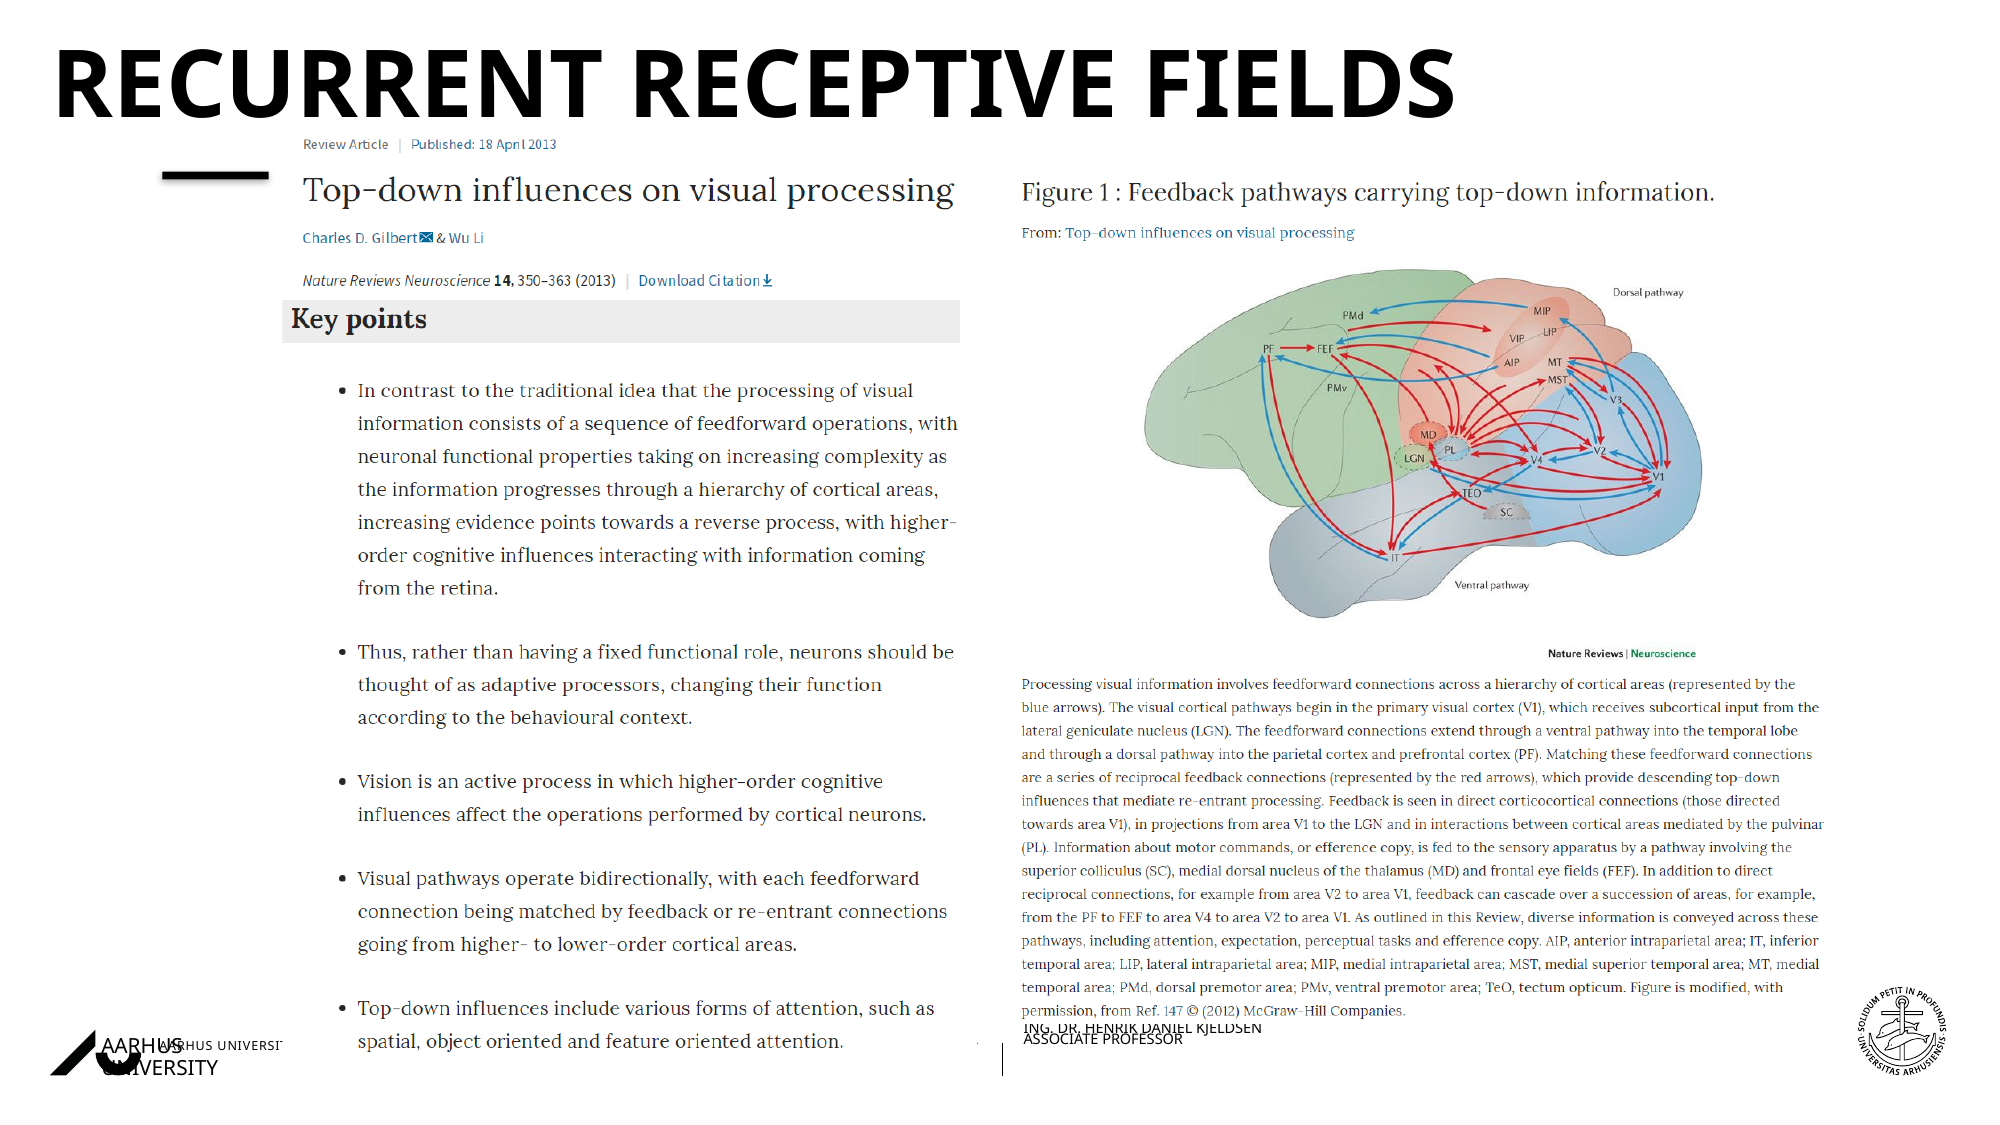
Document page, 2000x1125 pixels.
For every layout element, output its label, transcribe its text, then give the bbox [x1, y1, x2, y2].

picture [282, 125, 978, 1061]
picture [1015, 172, 1840, 1024]
title recurrent Receptive fields [51, 37, 1948, 162]
